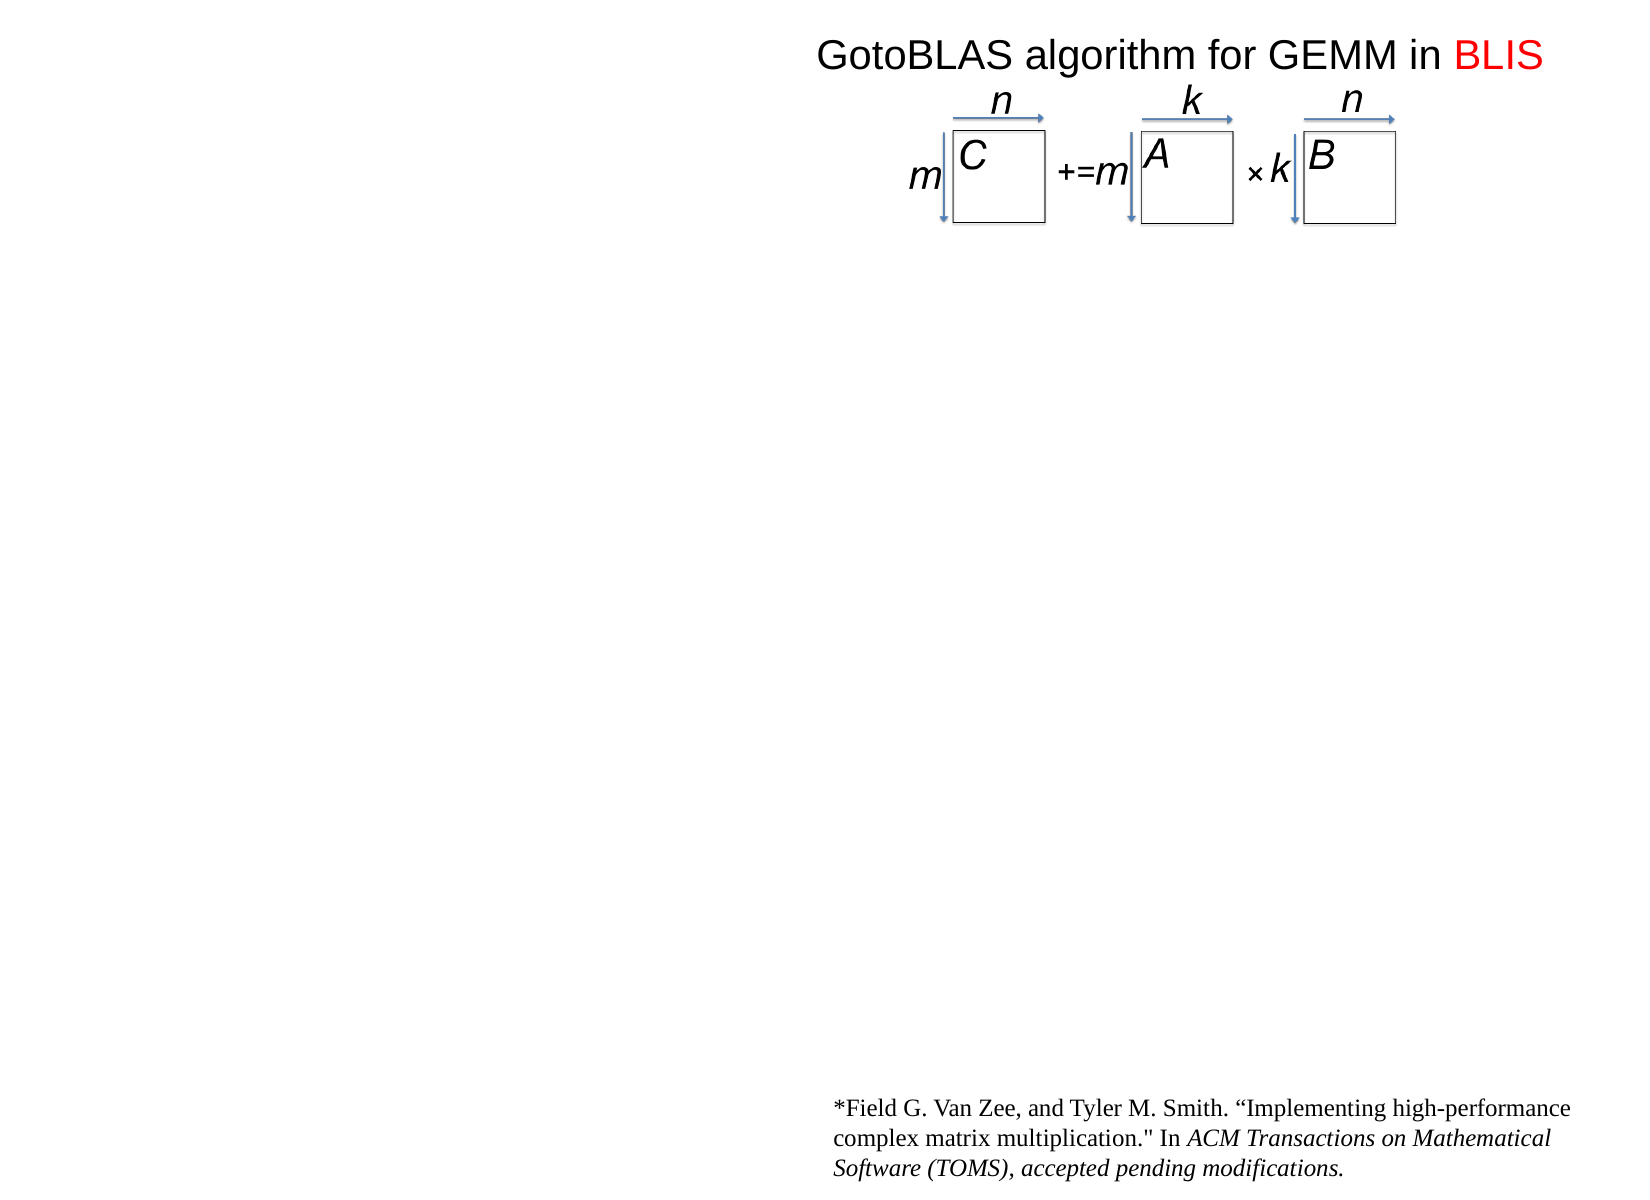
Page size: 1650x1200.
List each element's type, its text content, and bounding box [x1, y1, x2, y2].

text_box GotoBLAS algorithm for GEMM in BLIS [681, 20, 1650, 93]
picture [883, 59, 1404, 234]
text_box *Field G. Van Zee, and Tyler M. Smith. “Implementing high-performance complex matrix multiplication." In ACM Transactions on Mathematical Software (TOMS), accepted pending modifications. [818, 1083, 1650, 1200]
